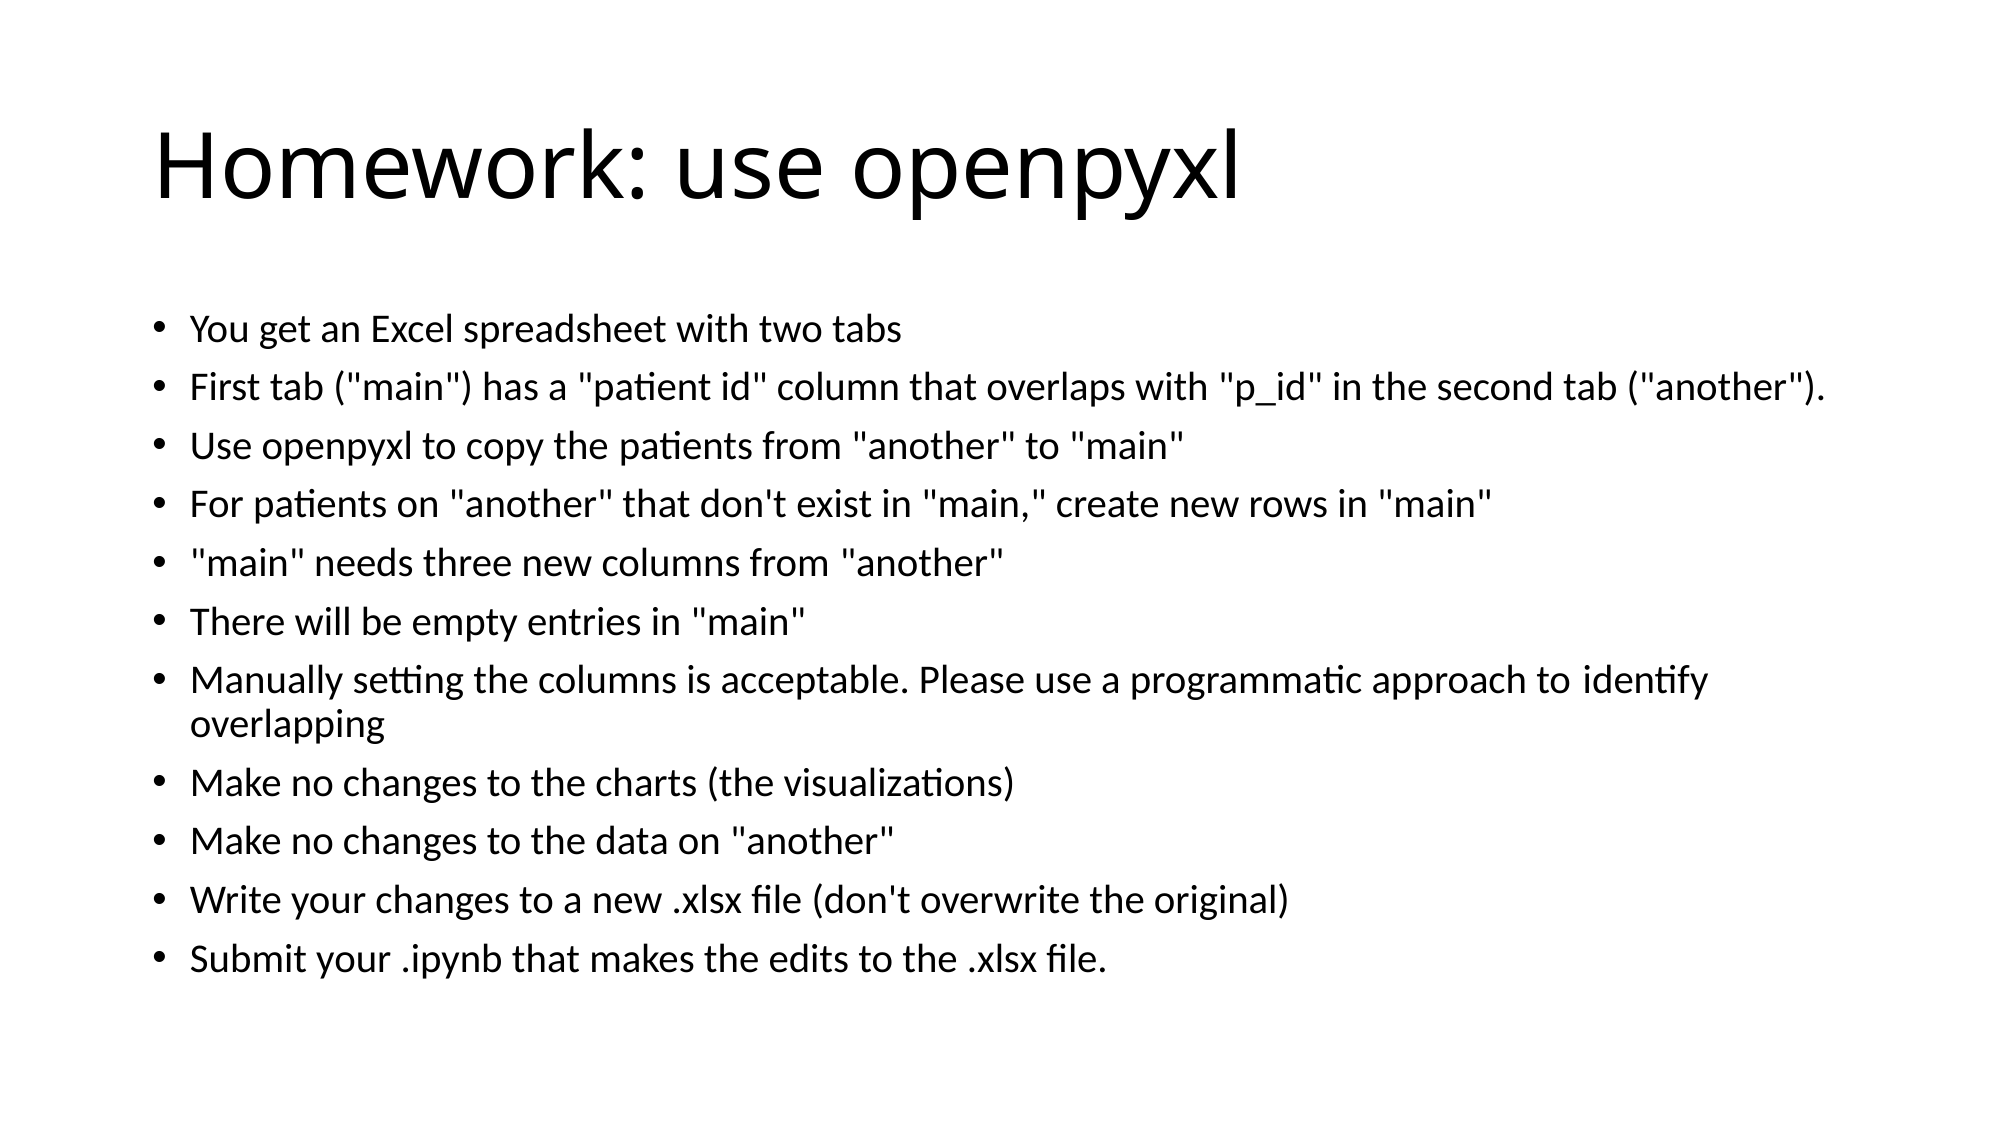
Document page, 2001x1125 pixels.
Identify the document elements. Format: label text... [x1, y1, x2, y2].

title Homework: use openpyxl [137, 59, 1863, 278]
list You get an Excel spreadsheet with two tabs First tab ("main") has a "patient id" column that overlaps with "p_id" in the second tab ("another"). Use openpyxl to copy the patients from "another" to "main" For patients on "another" that don't exist in "main," create new rows in "main" "main" needs three new columns from "another" There will be empty entries in "main" Manually setting the columns is acceptable. Please use a programmatic approach to identify overlapping Make no changes to the charts (the visualizations) Make no changes to the data on "another" Write your changes to a new .xlsx file (don't overwrite the original) Submit your .ipynb that makes the edits to the .xlsx file. [137, 299, 1863, 1014]
